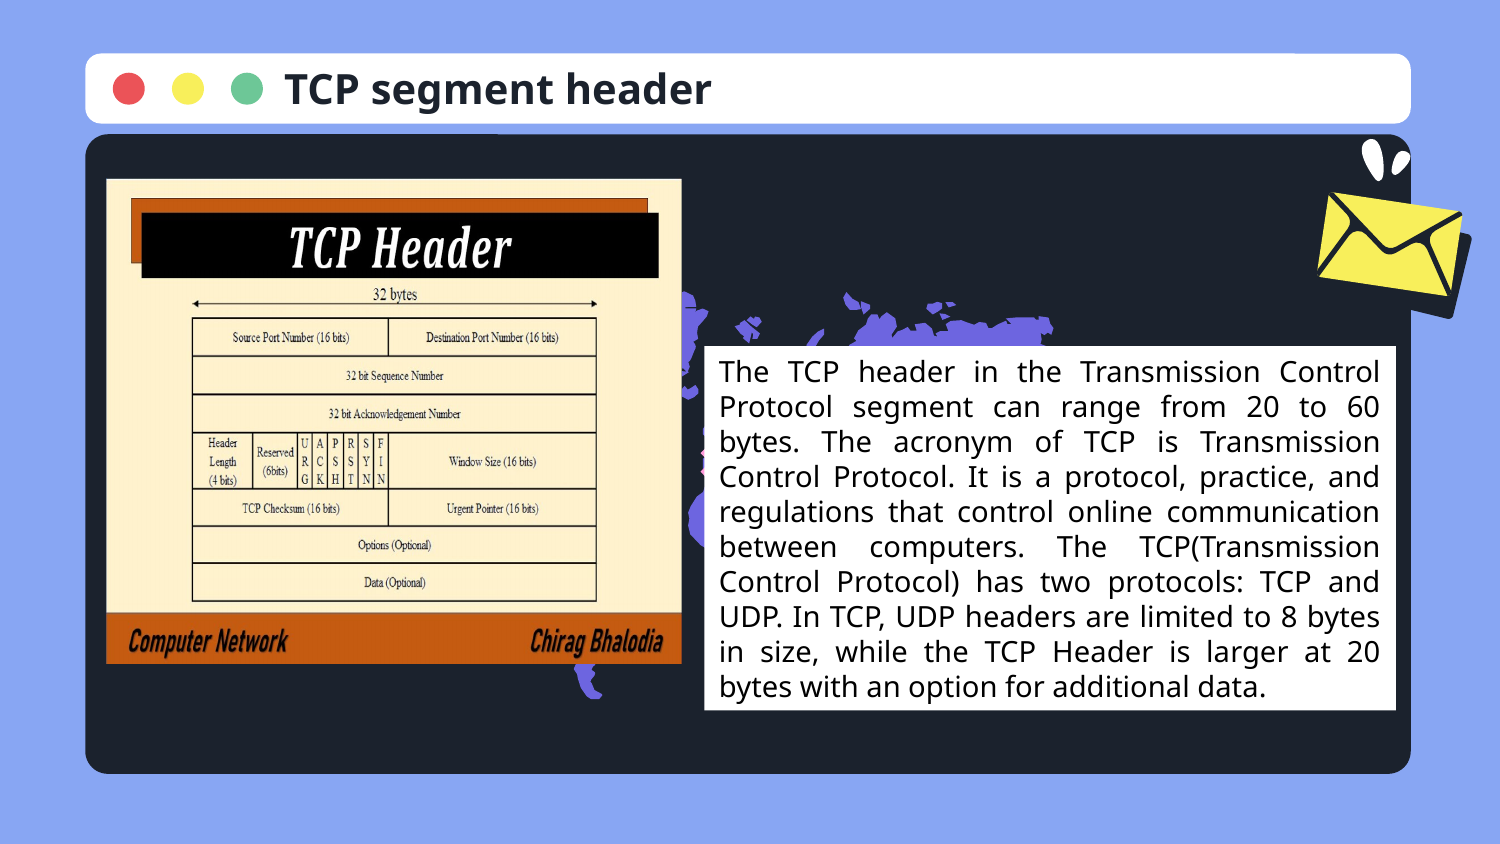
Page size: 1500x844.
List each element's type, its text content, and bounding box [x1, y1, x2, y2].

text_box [403, 286, 1097, 700]
text_box TCP segment header [269, 55, 787, 120]
picture [106, 177, 682, 664]
text_box The TCP header in the Transmission Control Protocol segment can range from 20 to 60 bytes. The acronym of TCP is Transmission Control Protocol. It is a protocol, practice, and regulations that control online communication between computers. The TCP(Transmission Control Protocol) has two protocols: TCP and UDP. In TCP, UDP headers are limited to 8 bytes in size, while the TCP Header is larger at 20 bytes with an option for additional data. [704, 346, 1396, 711]
